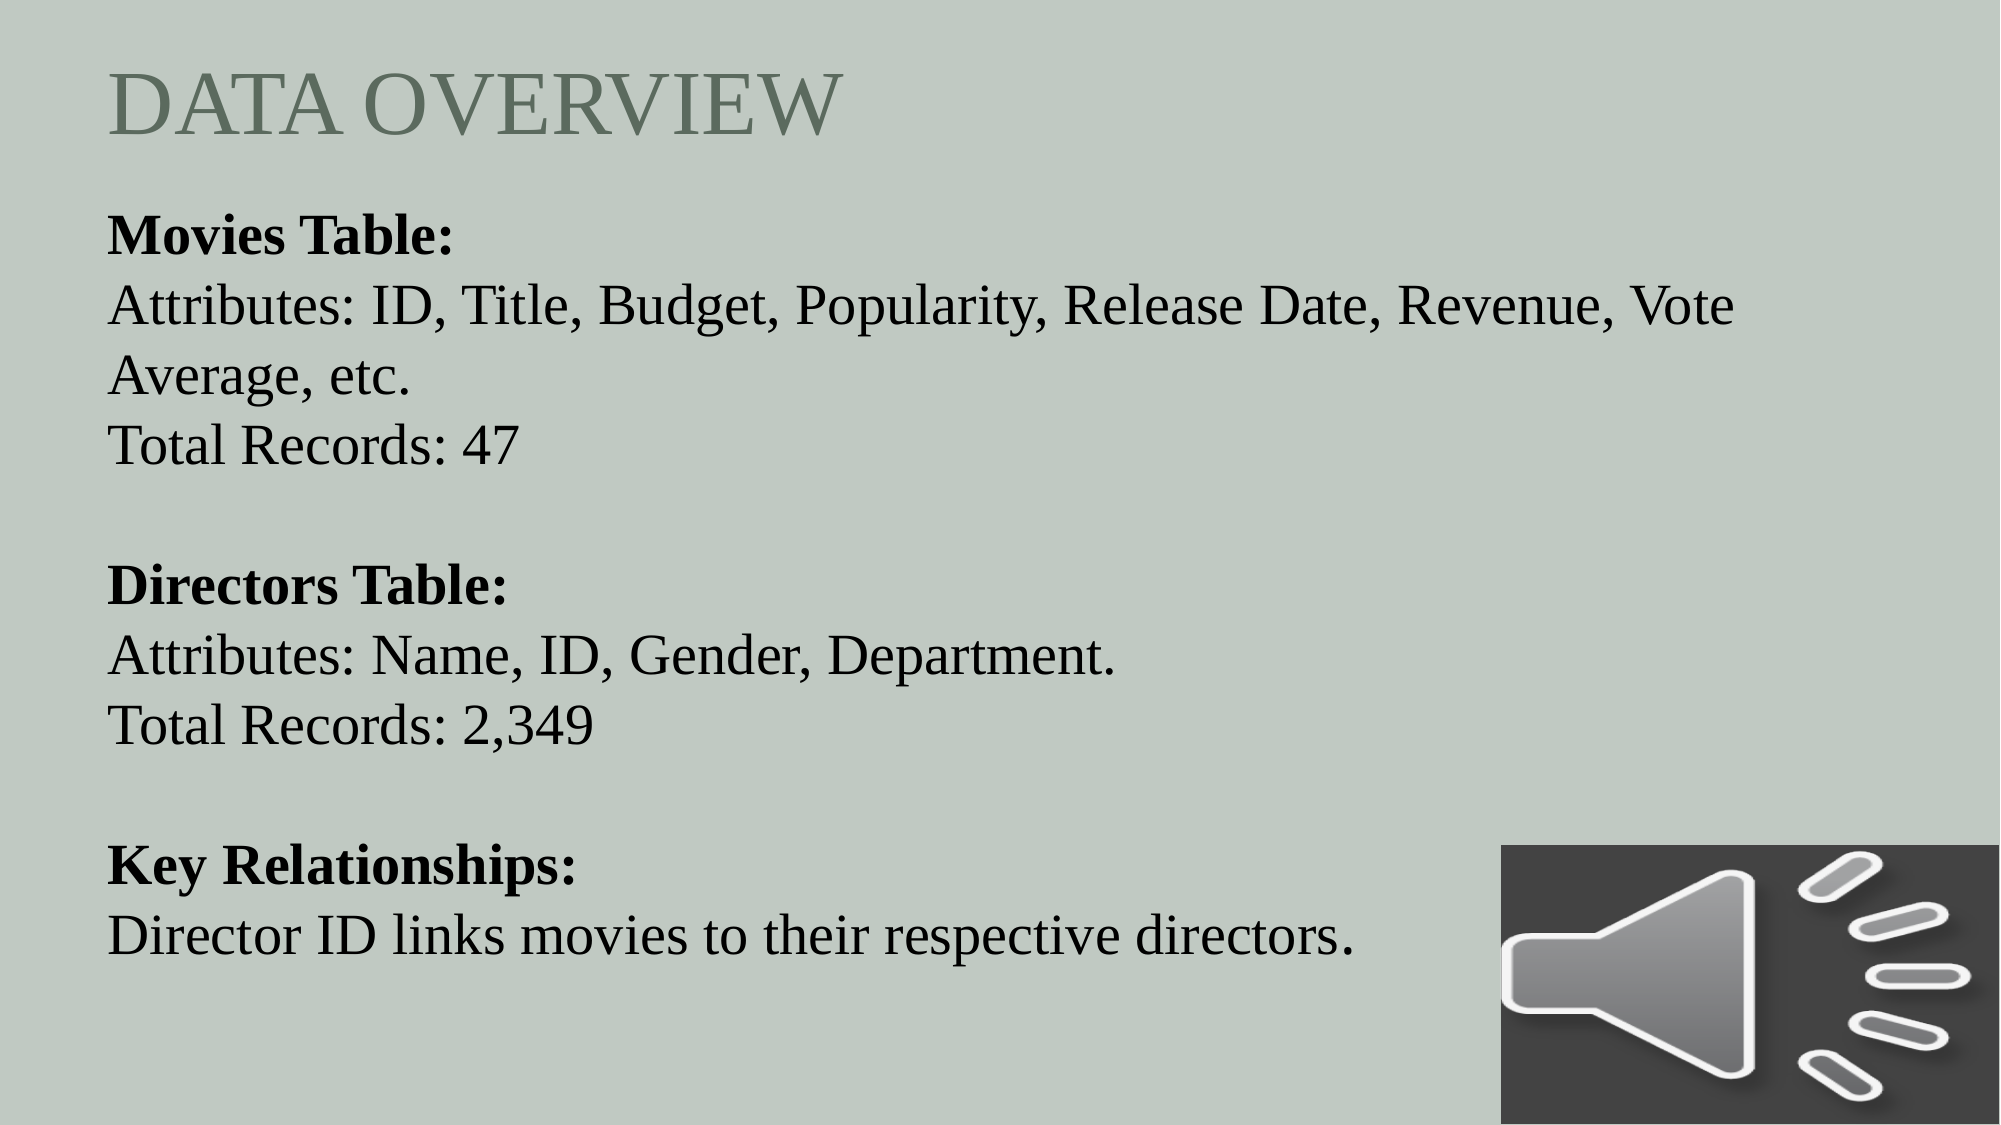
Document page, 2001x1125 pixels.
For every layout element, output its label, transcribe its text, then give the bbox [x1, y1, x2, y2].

picture [1499, 843, 2000, 1125]
title DATA OVERVIEW [92, 42, 884, 168]
text_box Movies Table: Attributes: ID, Title, Budget, Popularity, Release Date, Revenue, Vote Average, etc. Total Records: 47 Directors Table: Attributes: Name, ID, Gender, Department. Total Records: 2,349 Key Relationships: Director ID links movies to their respective directors. [92, 189, 1809, 974]
